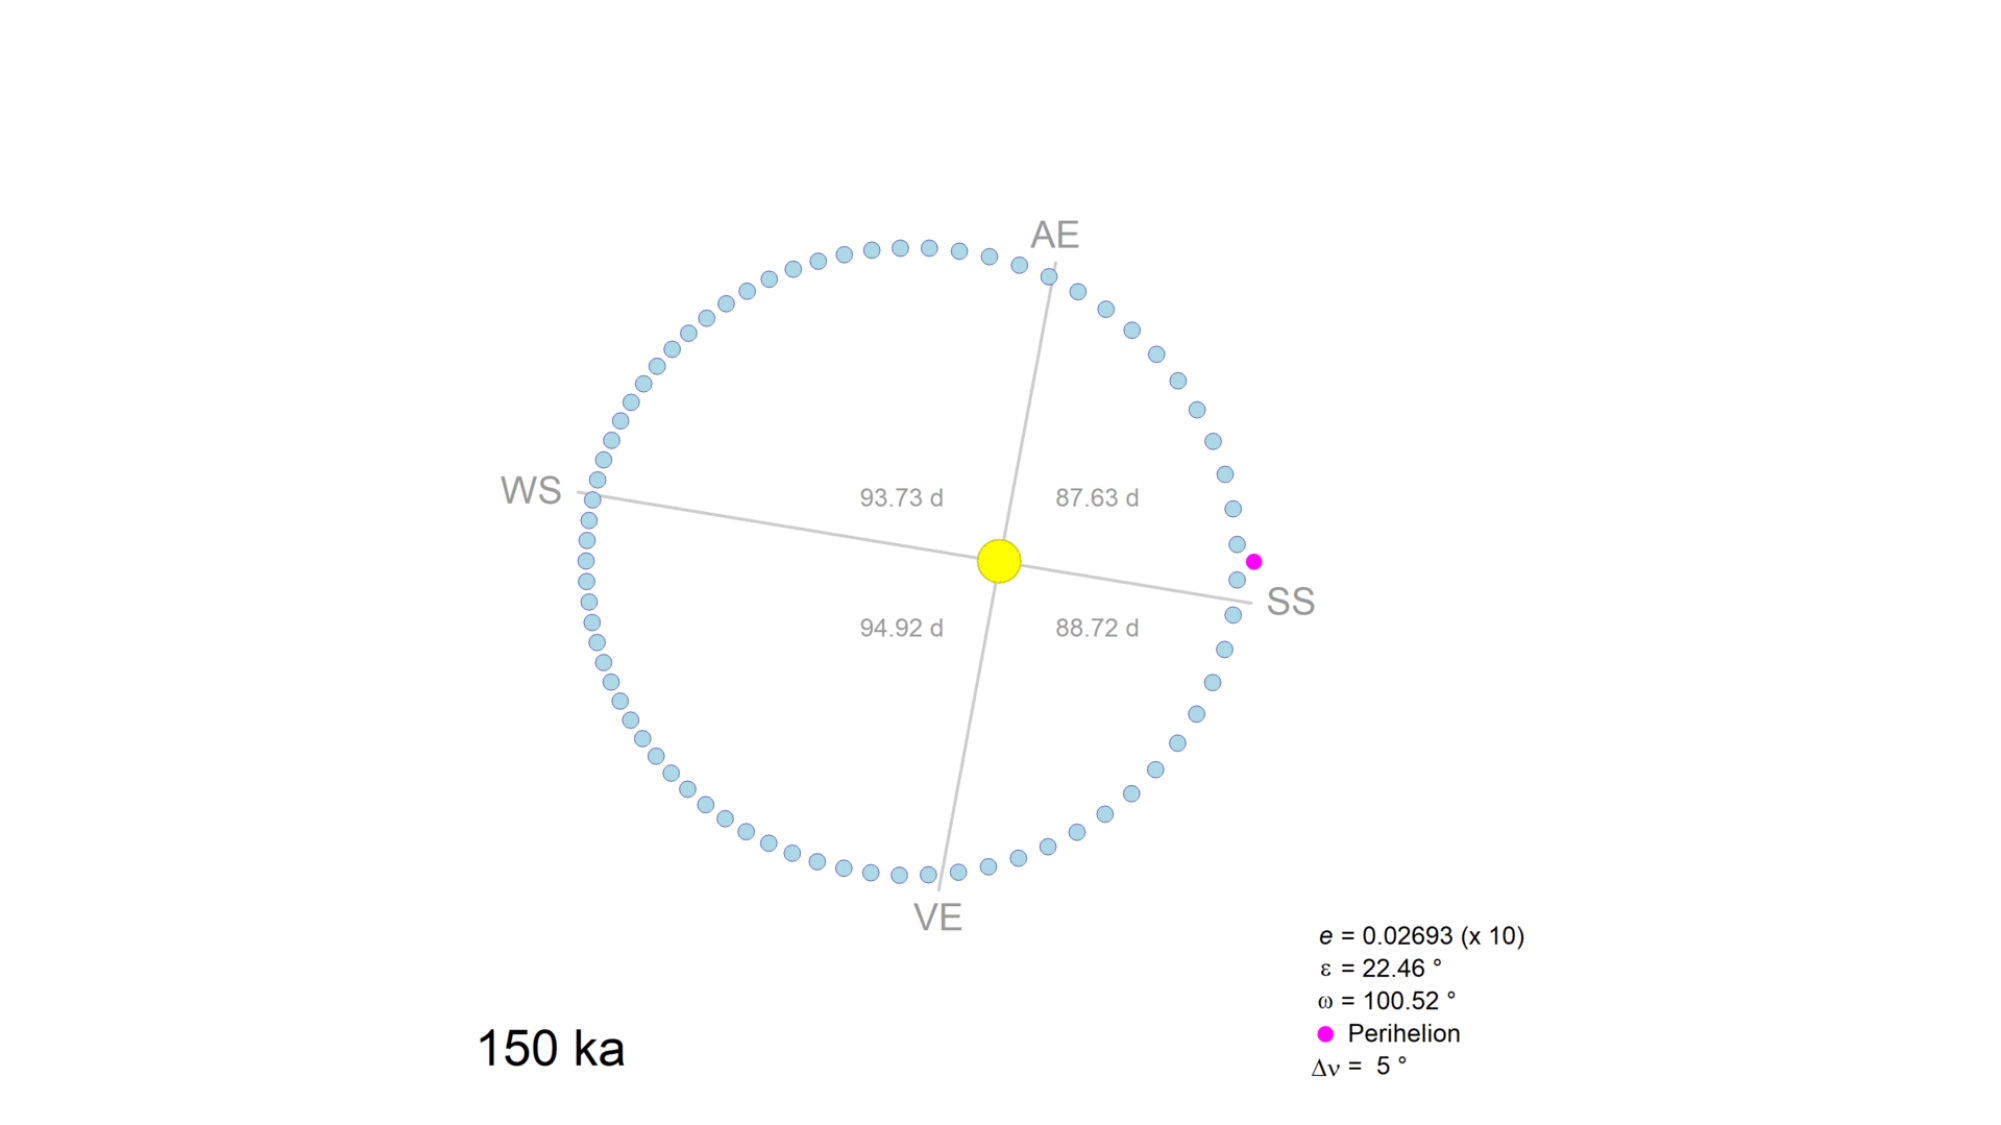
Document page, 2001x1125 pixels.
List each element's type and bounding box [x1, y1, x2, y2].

picture [437, 0, 1563, 1125]
